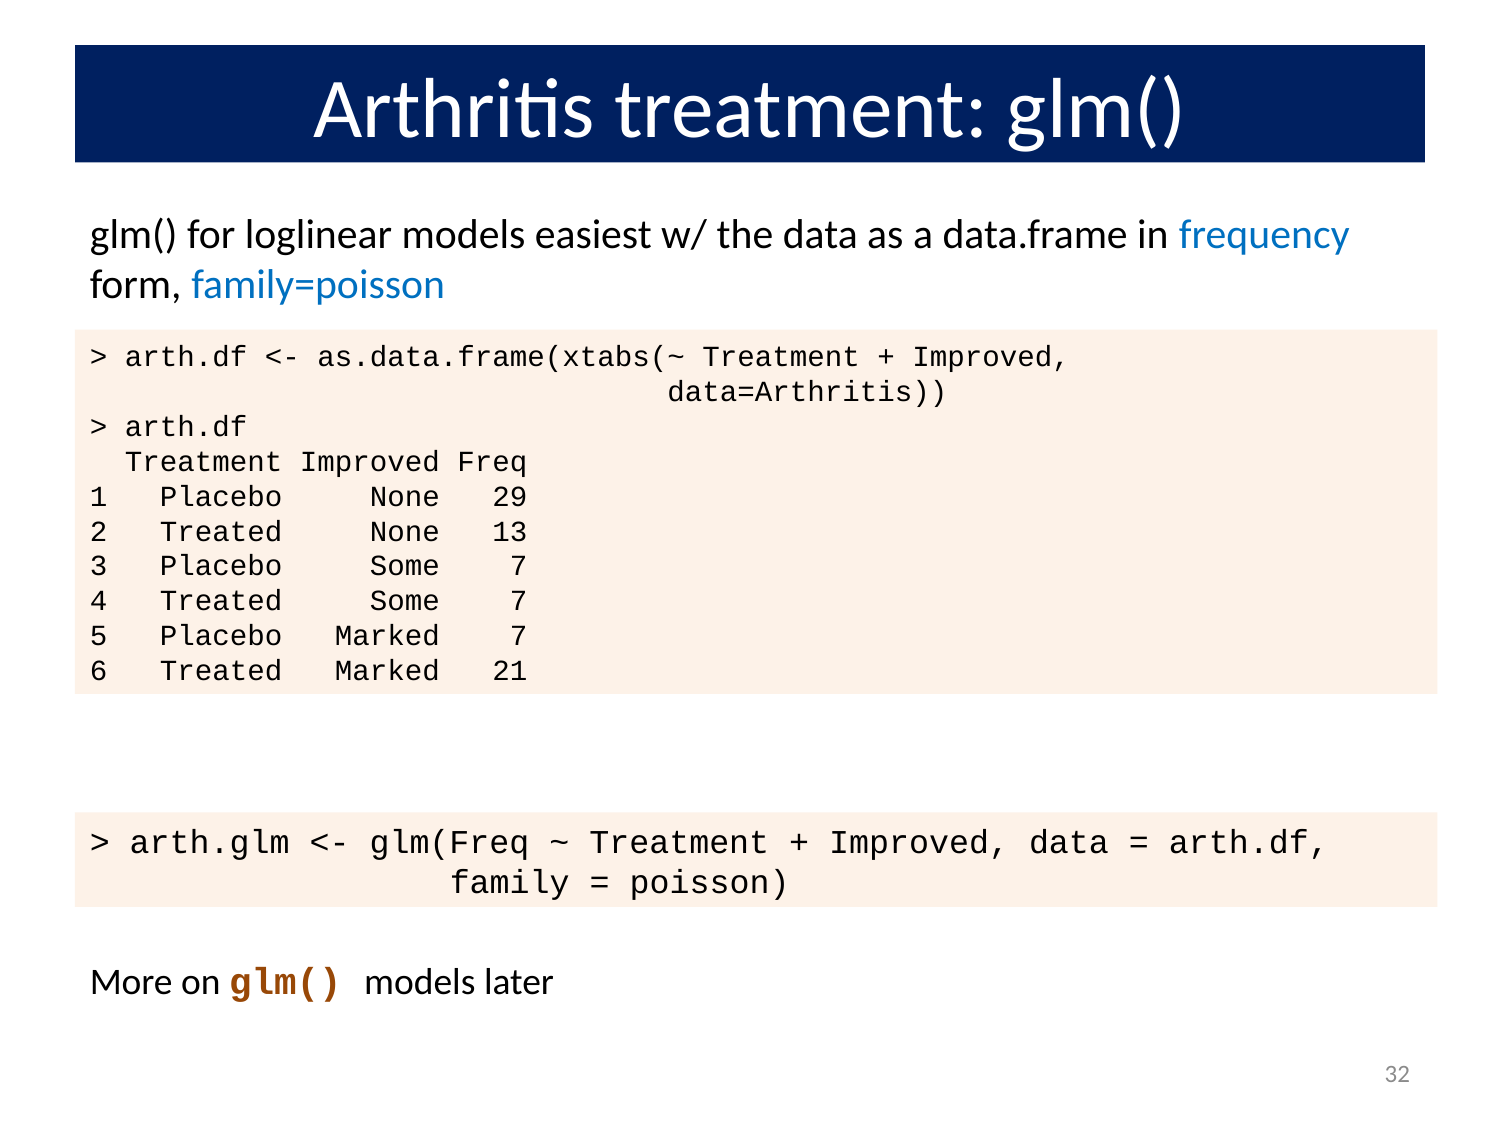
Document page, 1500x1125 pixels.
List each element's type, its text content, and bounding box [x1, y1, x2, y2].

text_box More on glm() models later [74, 949, 1338, 1010]
text_box > arth.glm <- glm(Freq ~ Treatment + Improved, data = arth.df, family = poisson) [74, 812, 1438, 907]
text_box glm() for loglinear models easiest w/ the data as a data.frame in frequency form, family=poisson [74, 199, 1425, 315]
title Arthritis treatment: glm() [75, 45, 1425, 163]
text_box > arth.df <- as.data.frame(xtabs(~ Treatment + Improved, data=Arthritis)) > arth.df Treatment Improved Freq 1 Placebo None 29 2 Treated None 13 3 Placebo Some 7 4 Treated Some 7 5 Placebo Marked 7 6 Treated Marked 21 [74, 329, 1438, 694]
slide_number 32 [1074, 1042, 1425, 1103]
